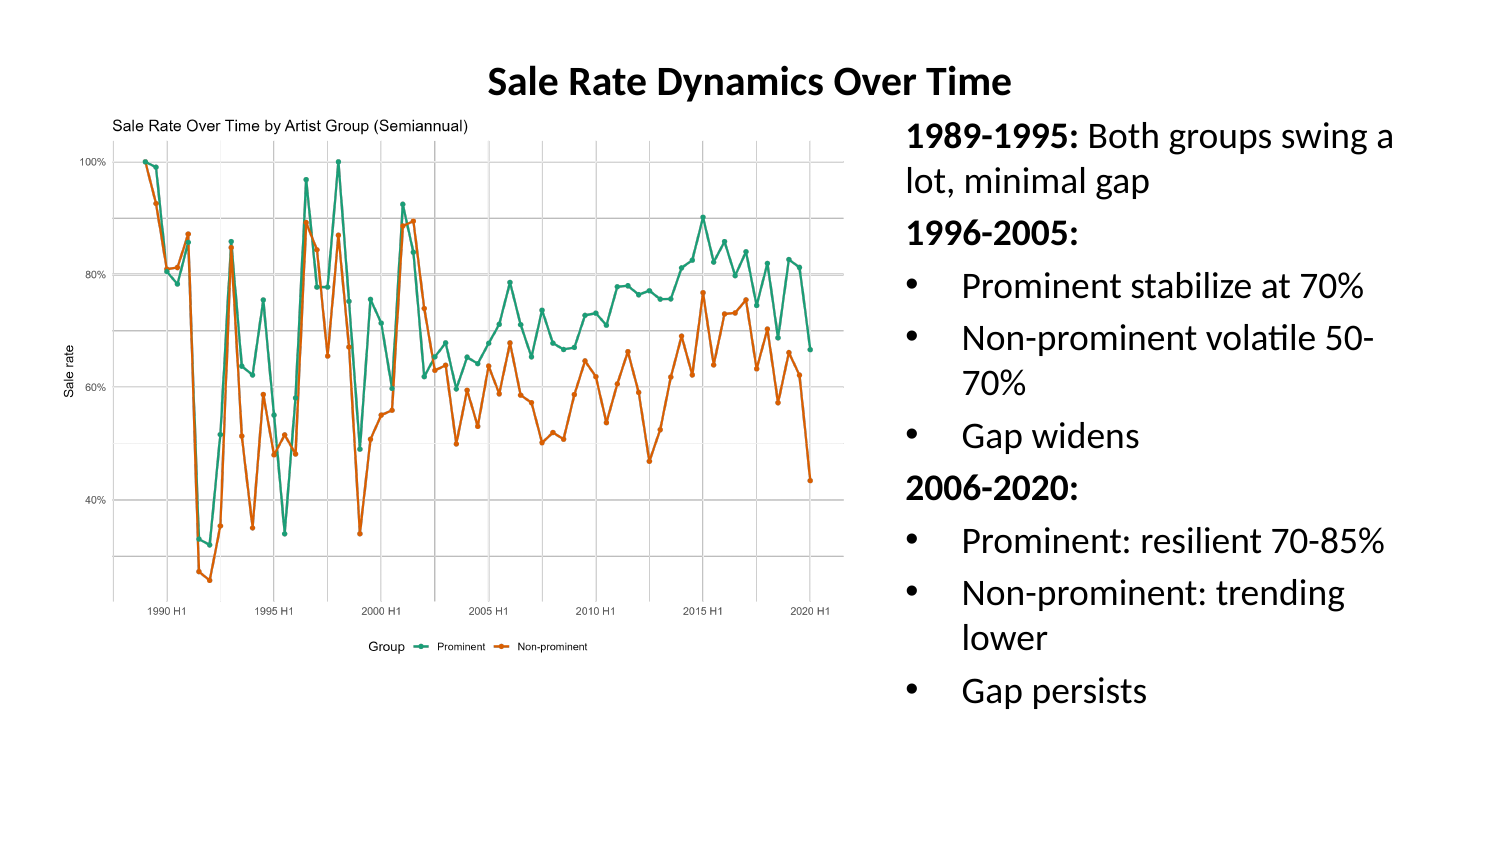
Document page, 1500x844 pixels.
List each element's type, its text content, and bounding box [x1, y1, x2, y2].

title Sale Rate Dynamics Over Time [75, 33, 1425, 124]
picture [56, 113, 850, 669]
list 1989-1995: Both groups swing a lot, minimal gap 1996-2005: Prominent stabilize at 70% Non-prominent volatile 50-70% Gap widens 2006-2020: Prominent: resilient 70-85% Non-prominent: trending lower Gap persists [890, 103, 1425, 753]
